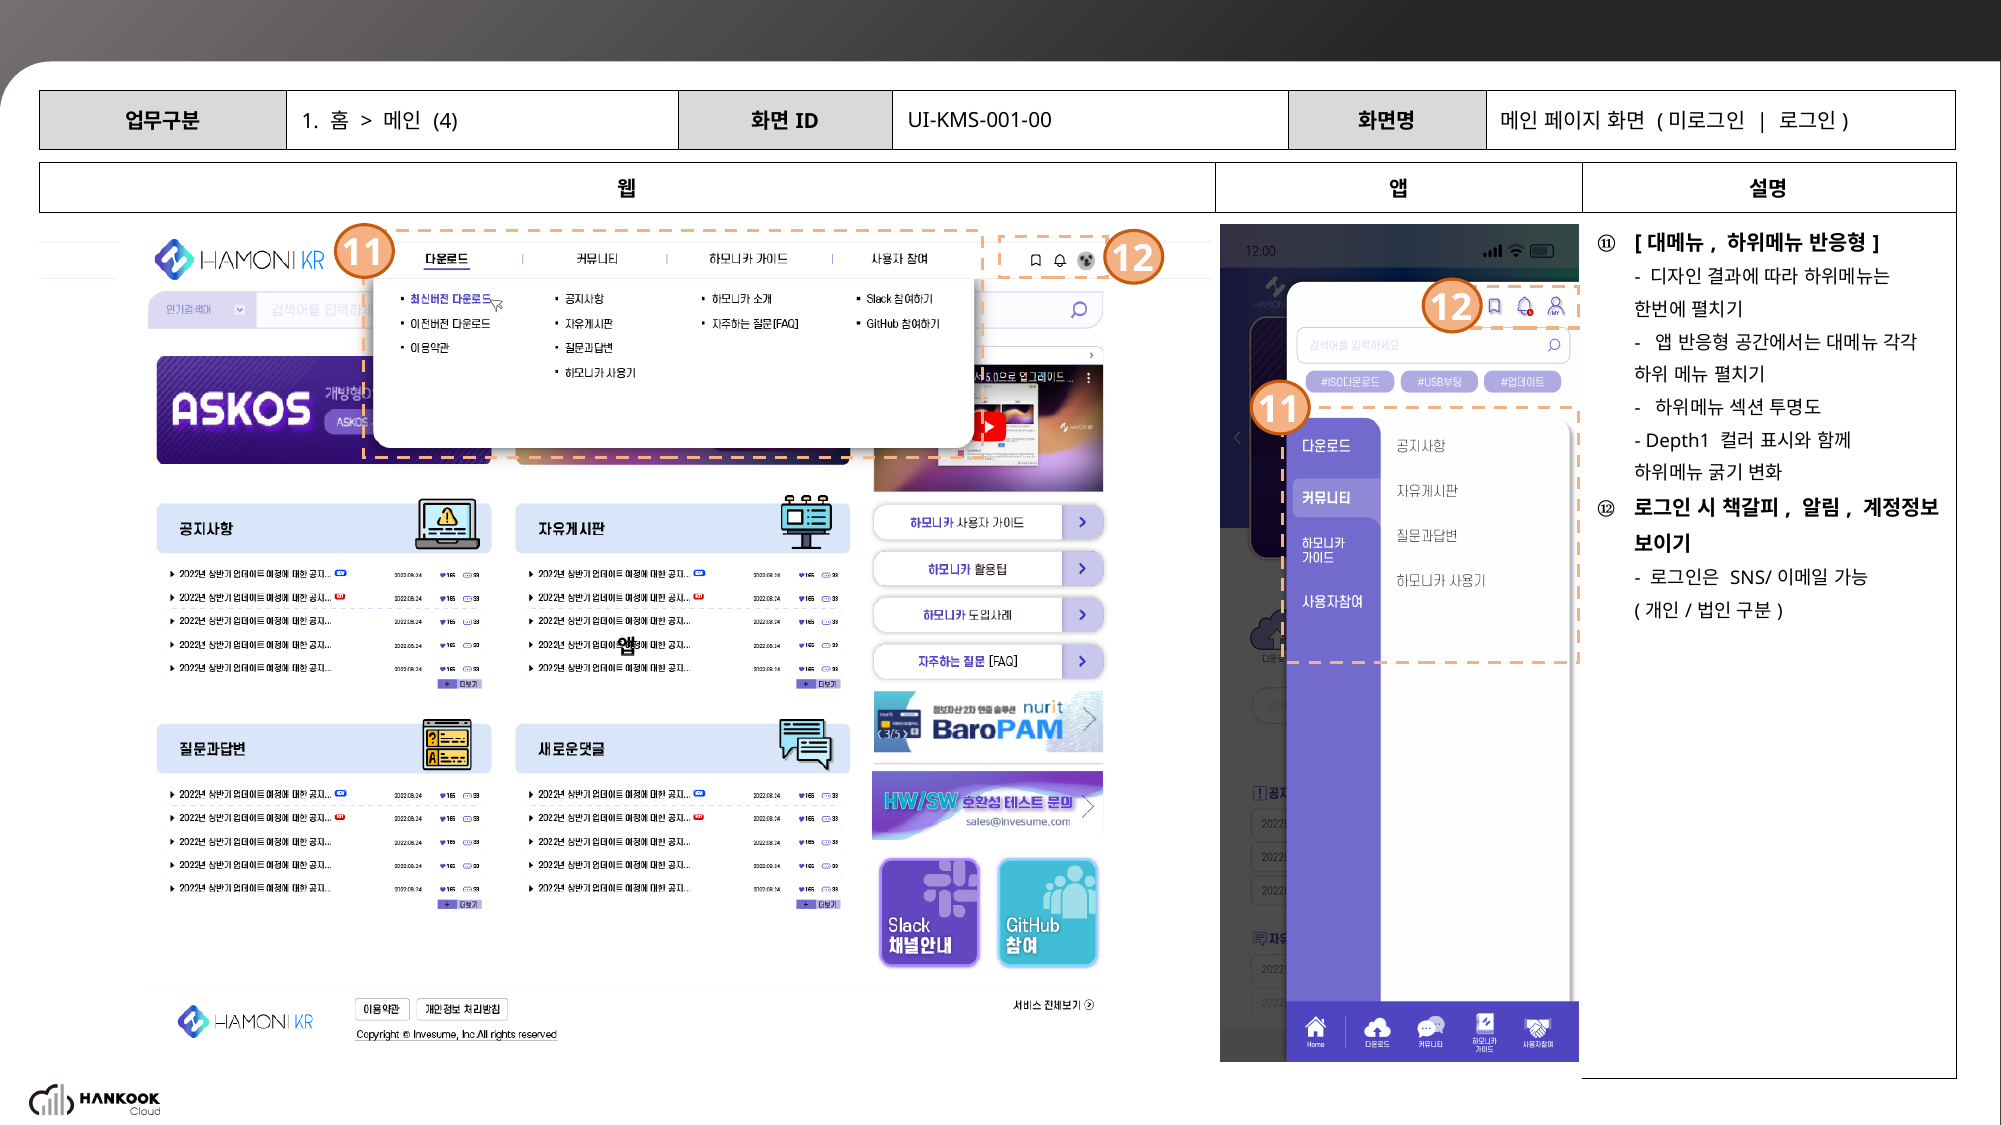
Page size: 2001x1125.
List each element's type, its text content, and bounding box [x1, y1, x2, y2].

table_header UI-KMS-001-00 [893, 91, 1288, 149]
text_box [1409, 275, 1493, 336]
table_header 화면명 [1289, 91, 1486, 149]
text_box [1237, 377, 1321, 438]
table_cell [대메뉴, 하위메뉴 반응형] - 디자인 결과에 따라 하위메뉴는 한번에 펼치기 - 앱 반응형 공간에서는 대메뉴 각각 하위 메뉴 펼치기 - 하위메뉴 섹션 투명도 - Depth1 컬러 표시와 함께 하위메뉴 굵기 변화 로그인 시 책갈피, 알림, 계정정보 보이기 - 로그인은 SNS/이메일 가능 (개인/법인 구분) [1582, 213, 1956, 1078]
table_header 업무구분 [40, 91, 286, 149]
picture [29, 1084, 160, 1116]
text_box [1091, 226, 1174, 287]
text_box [321, 220, 405, 282]
table_header 화면ID [679, 91, 892, 149]
table_header 앱 [1216, 163, 1582, 212]
table_cell 앱 [40, 213, 1215, 1078]
table_header 메인 페이지 화면 (미로그인 | 로그인) [1487, 91, 1955, 149]
table_header 1. 홈 > 메인 (4) [287, 91, 678, 149]
table_cell [1215, 213, 1582, 1078]
table_header 웹 [40, 163, 1215, 212]
picture [1220, 224, 1579, 1062]
picture [39, 194, 1213, 1062]
table_header 설명 [1583, 163, 1956, 212]
